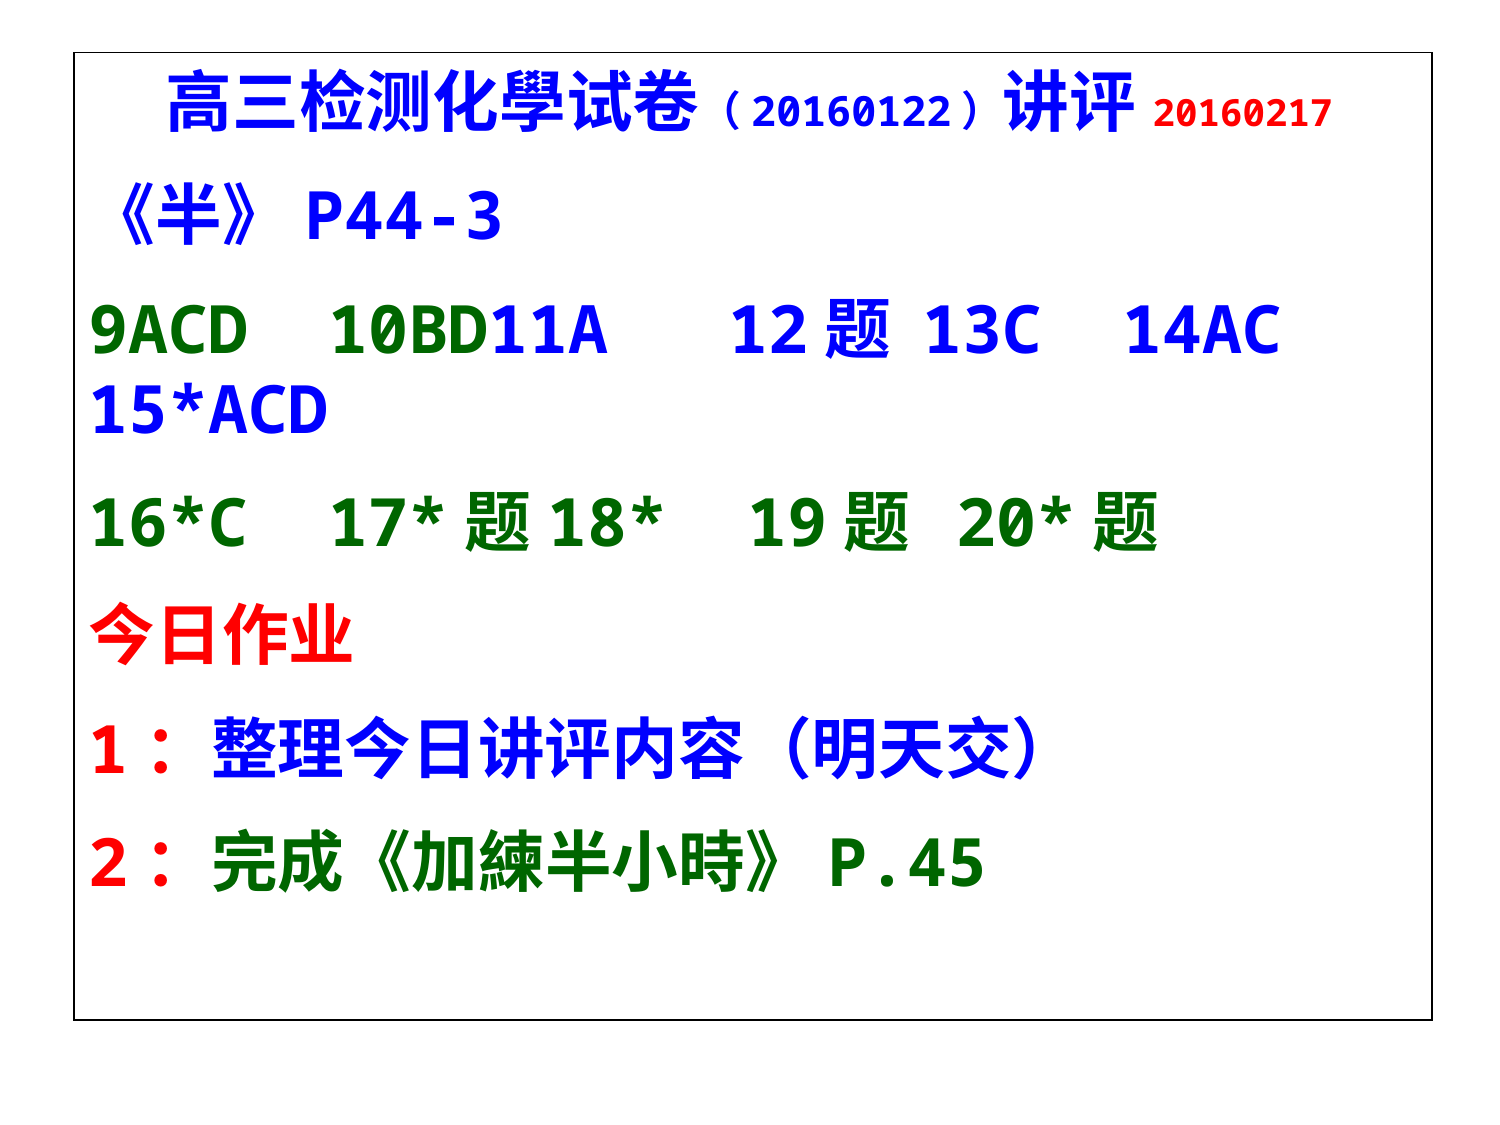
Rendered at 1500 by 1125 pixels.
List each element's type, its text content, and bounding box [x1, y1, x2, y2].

text_box 高三检测化學试卷（20160122）讲评20160217 《半》P44-3 9ACD 10BD11A 12题 13C 14AC 15*ACD 16*C 17*题18* 19题 20*题 今日作业 1：整理今日讲评内容（明天交） 2：完成《加練半小時》P.45 [73, 52, 1433, 1021]
